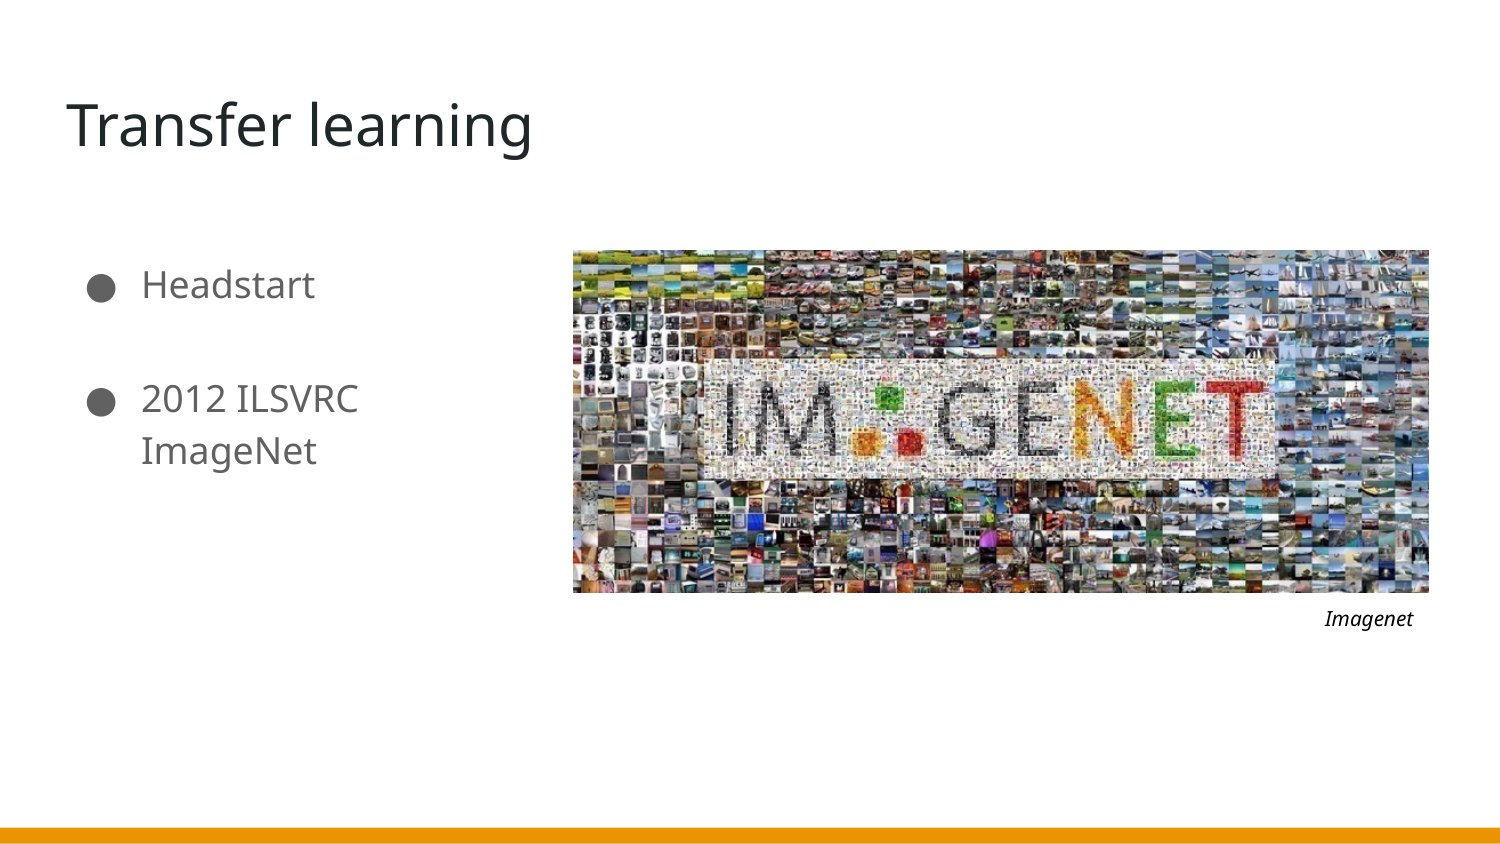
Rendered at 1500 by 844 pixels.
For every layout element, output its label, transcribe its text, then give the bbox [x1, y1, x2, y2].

text_box Imagenet [1018, 599, 1429, 643]
list Headstart 2012 ILSVRC ImageNet [51, 239, 554, 800]
title Transfer learning [51, 72, 1449, 167]
picture [573, 250, 1429, 593]
